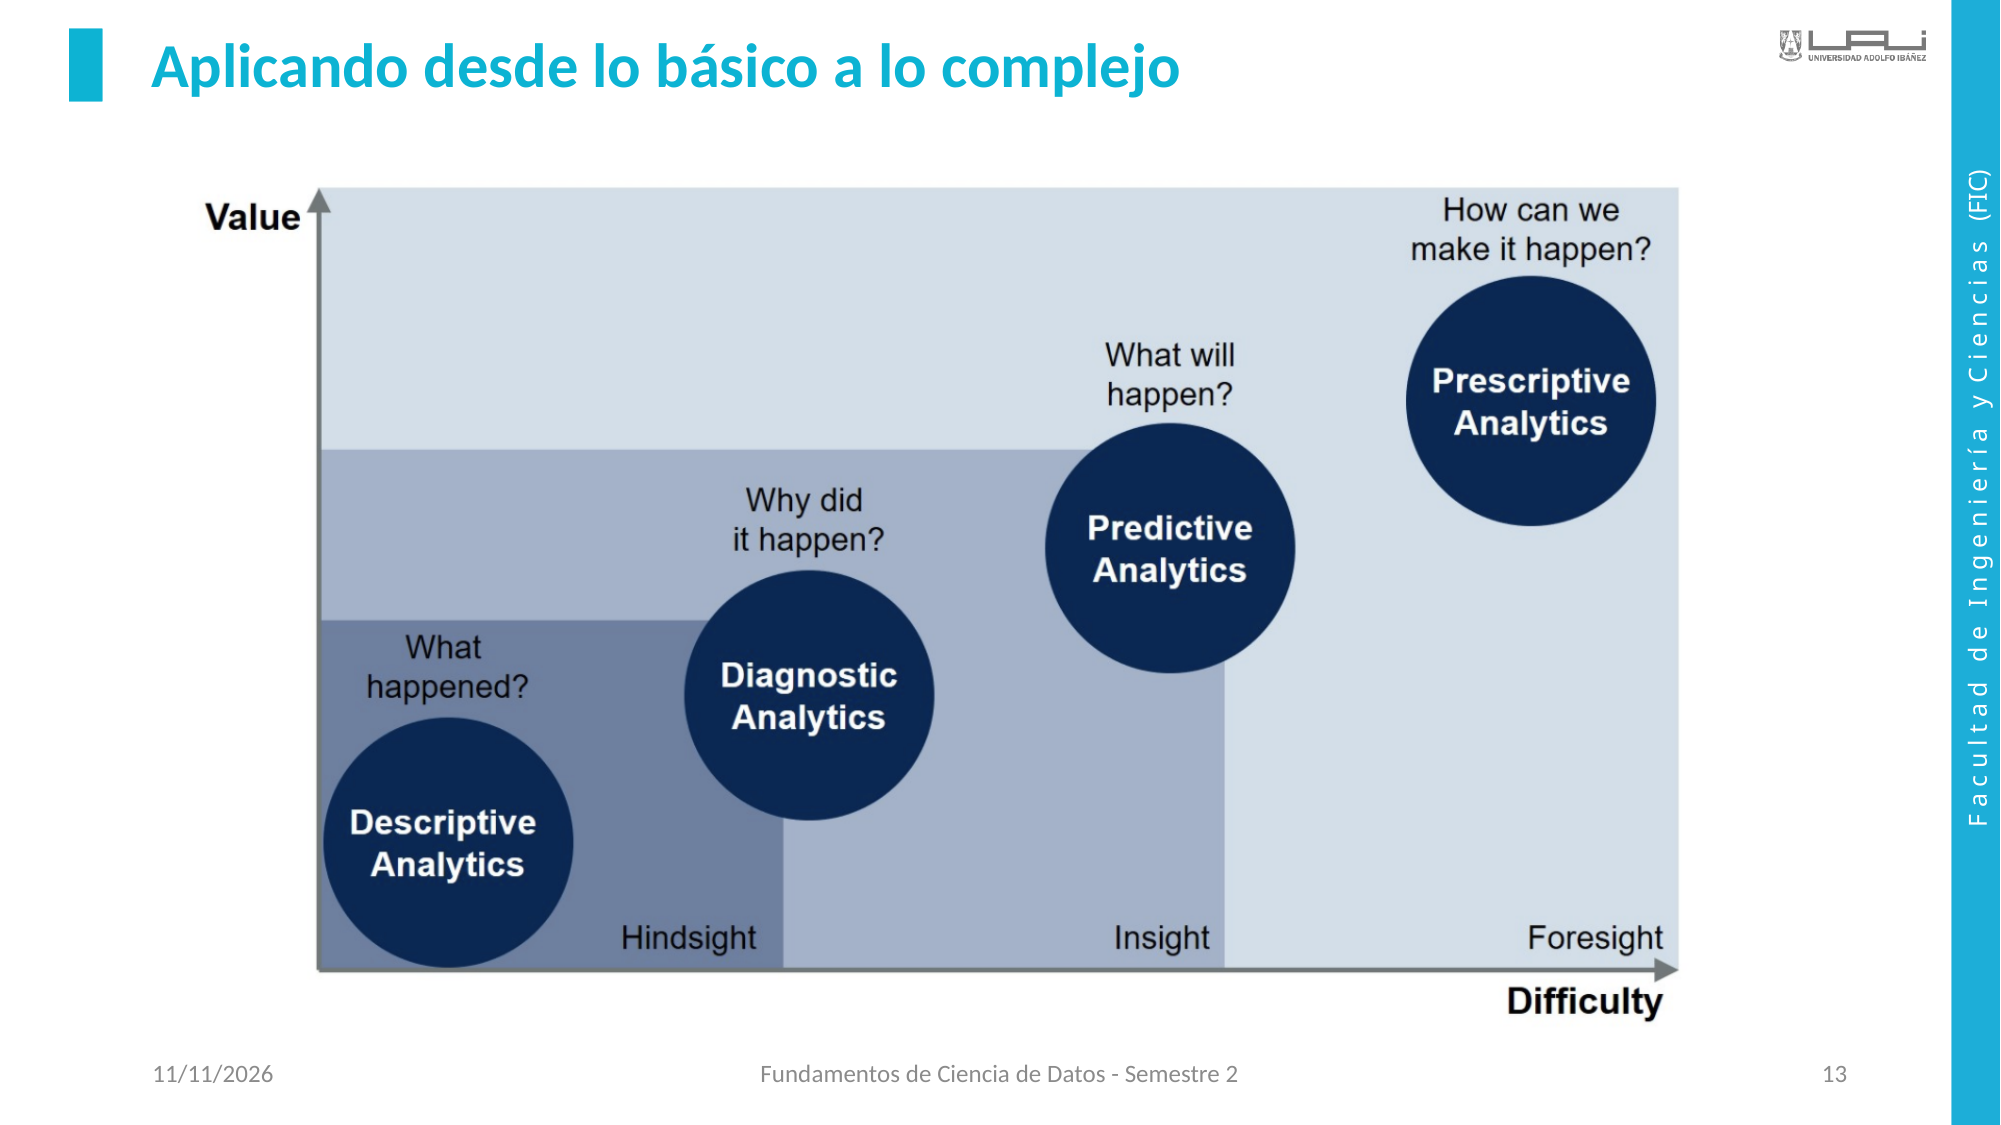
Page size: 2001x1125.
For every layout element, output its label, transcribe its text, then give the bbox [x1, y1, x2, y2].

picture [1769, 17, 1939, 74]
text_box Aplicando desde lo básico a lo complejo [143, 0, 1513, 109]
picture [178, 136, 1700, 1043]
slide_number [137, 1042, 588, 1103]
slide_number 13 [1412, 1042, 1863, 1103]
footer Fundamentos de Ciencia de Datos - Semestre 2 [662, 1043, 1338, 1103]
